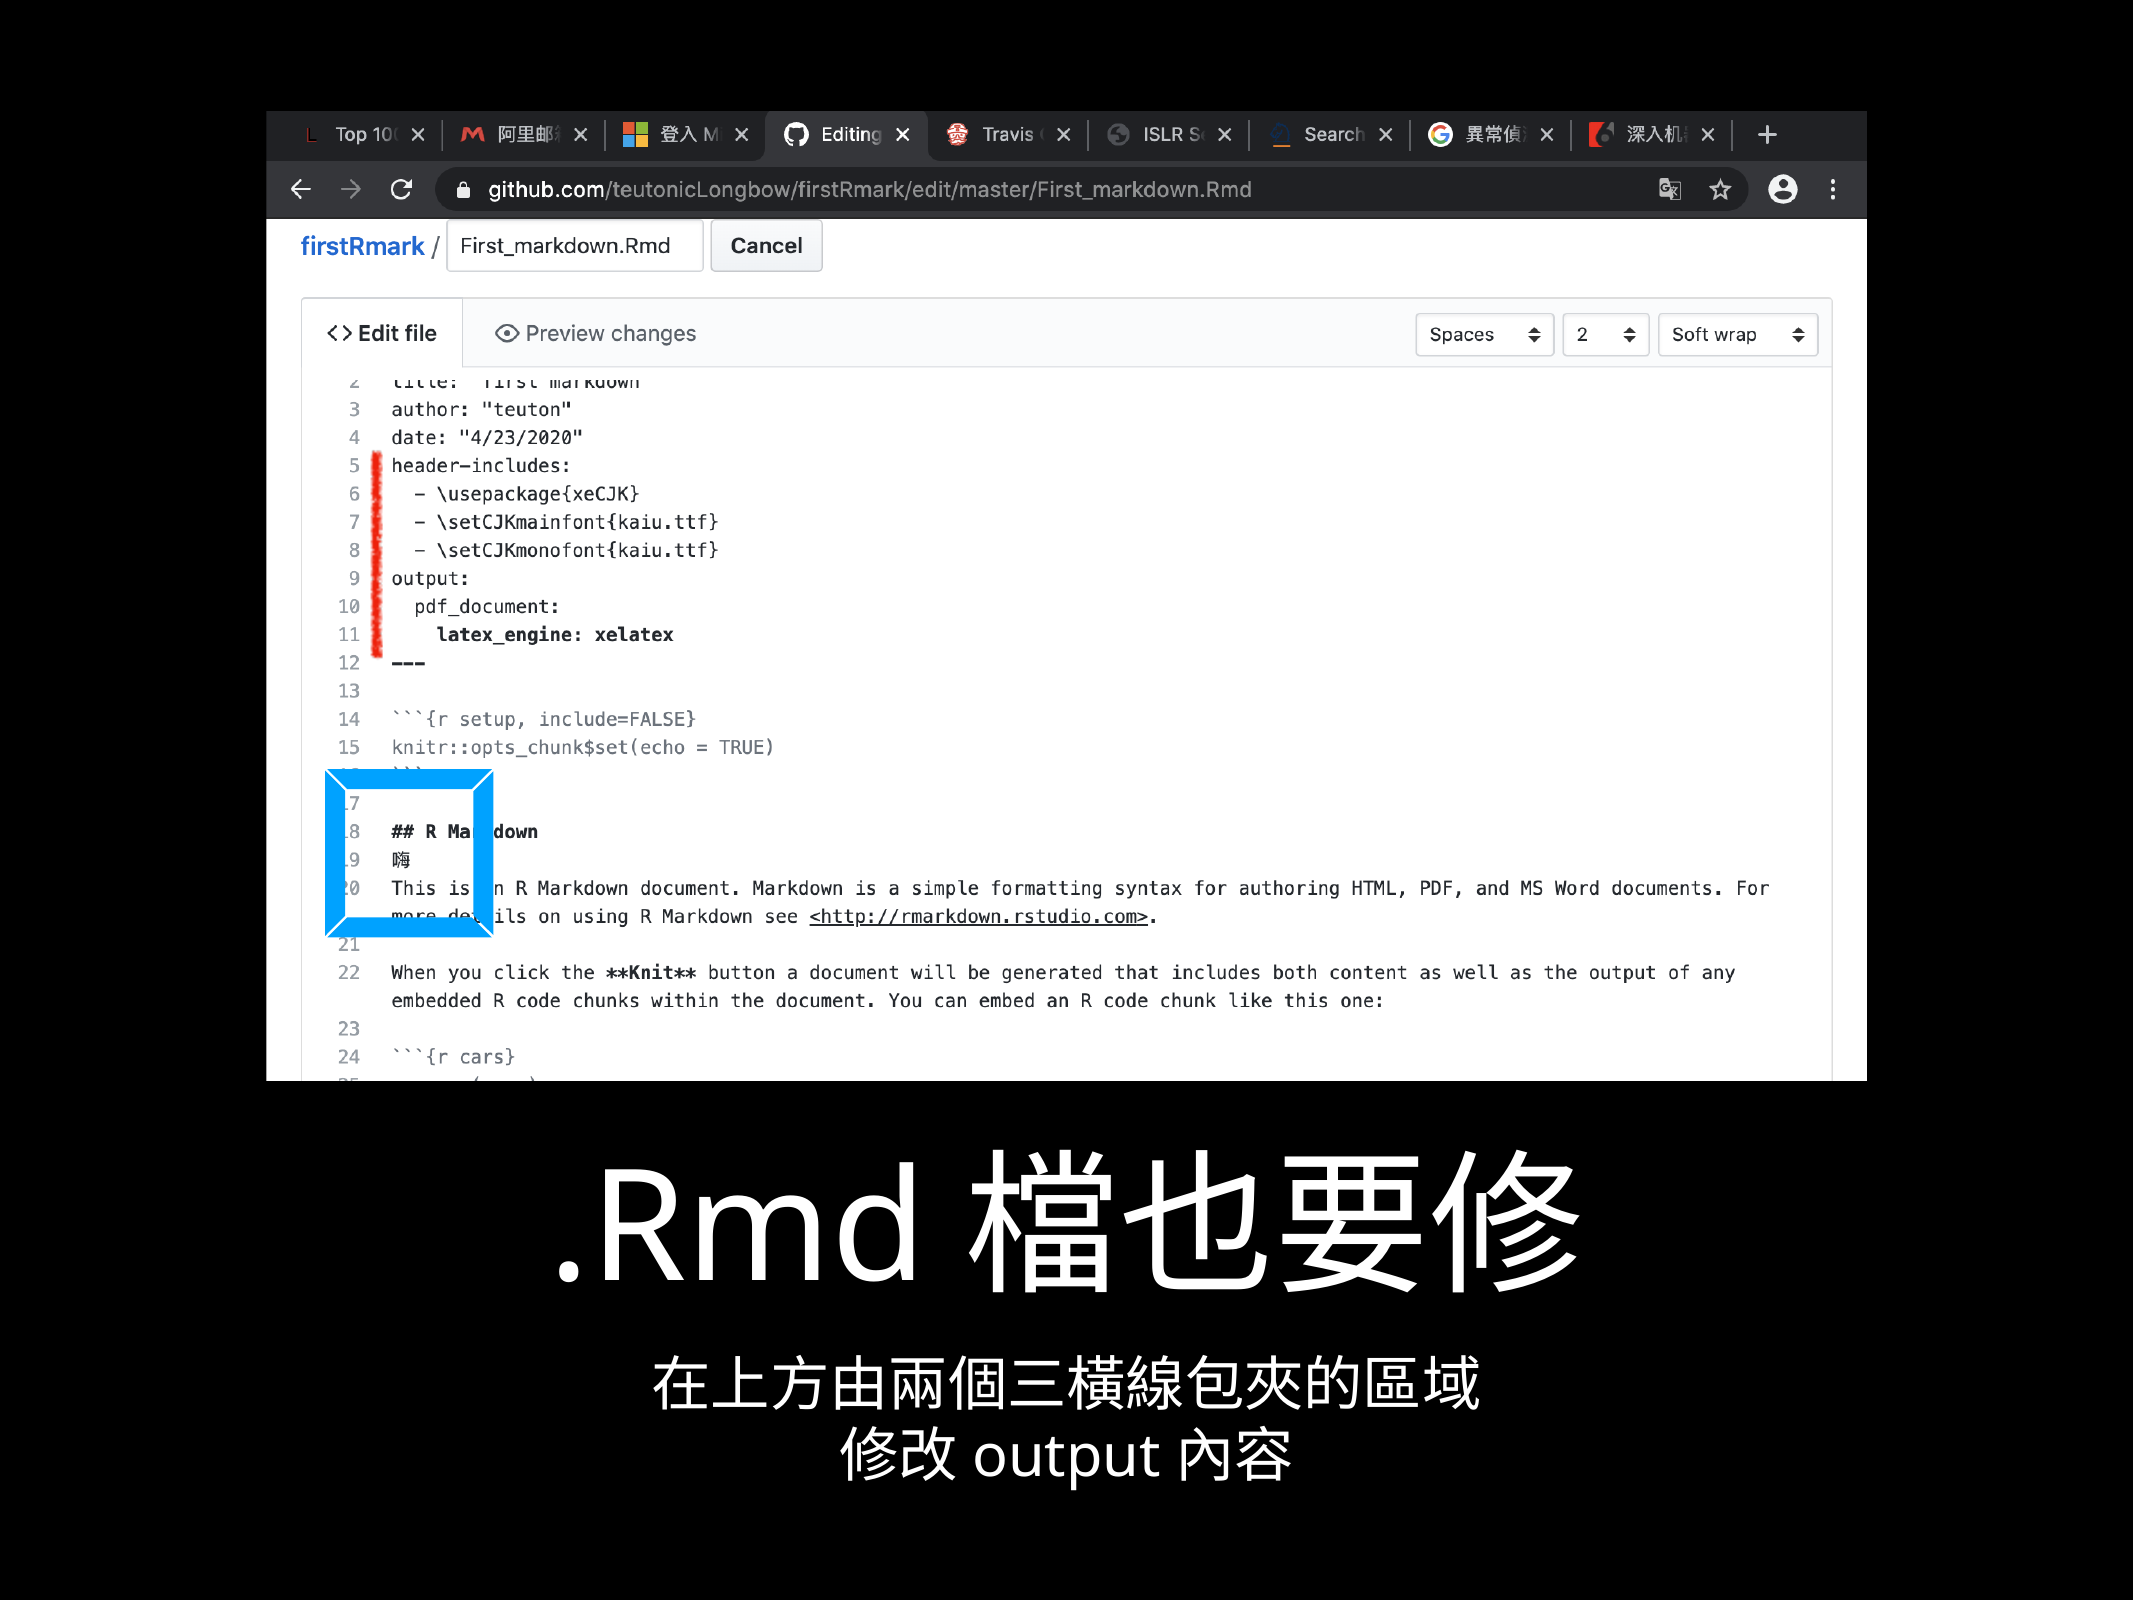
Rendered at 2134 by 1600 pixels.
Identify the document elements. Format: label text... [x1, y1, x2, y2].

title .Rmd檔也要修 [207, 1101, 1926, 1336]
picture [265, 111, 1868, 1081]
list 在上方由兩個三橫線包夾的區域 修改output內容 [207, 1336, 1926, 1524]
